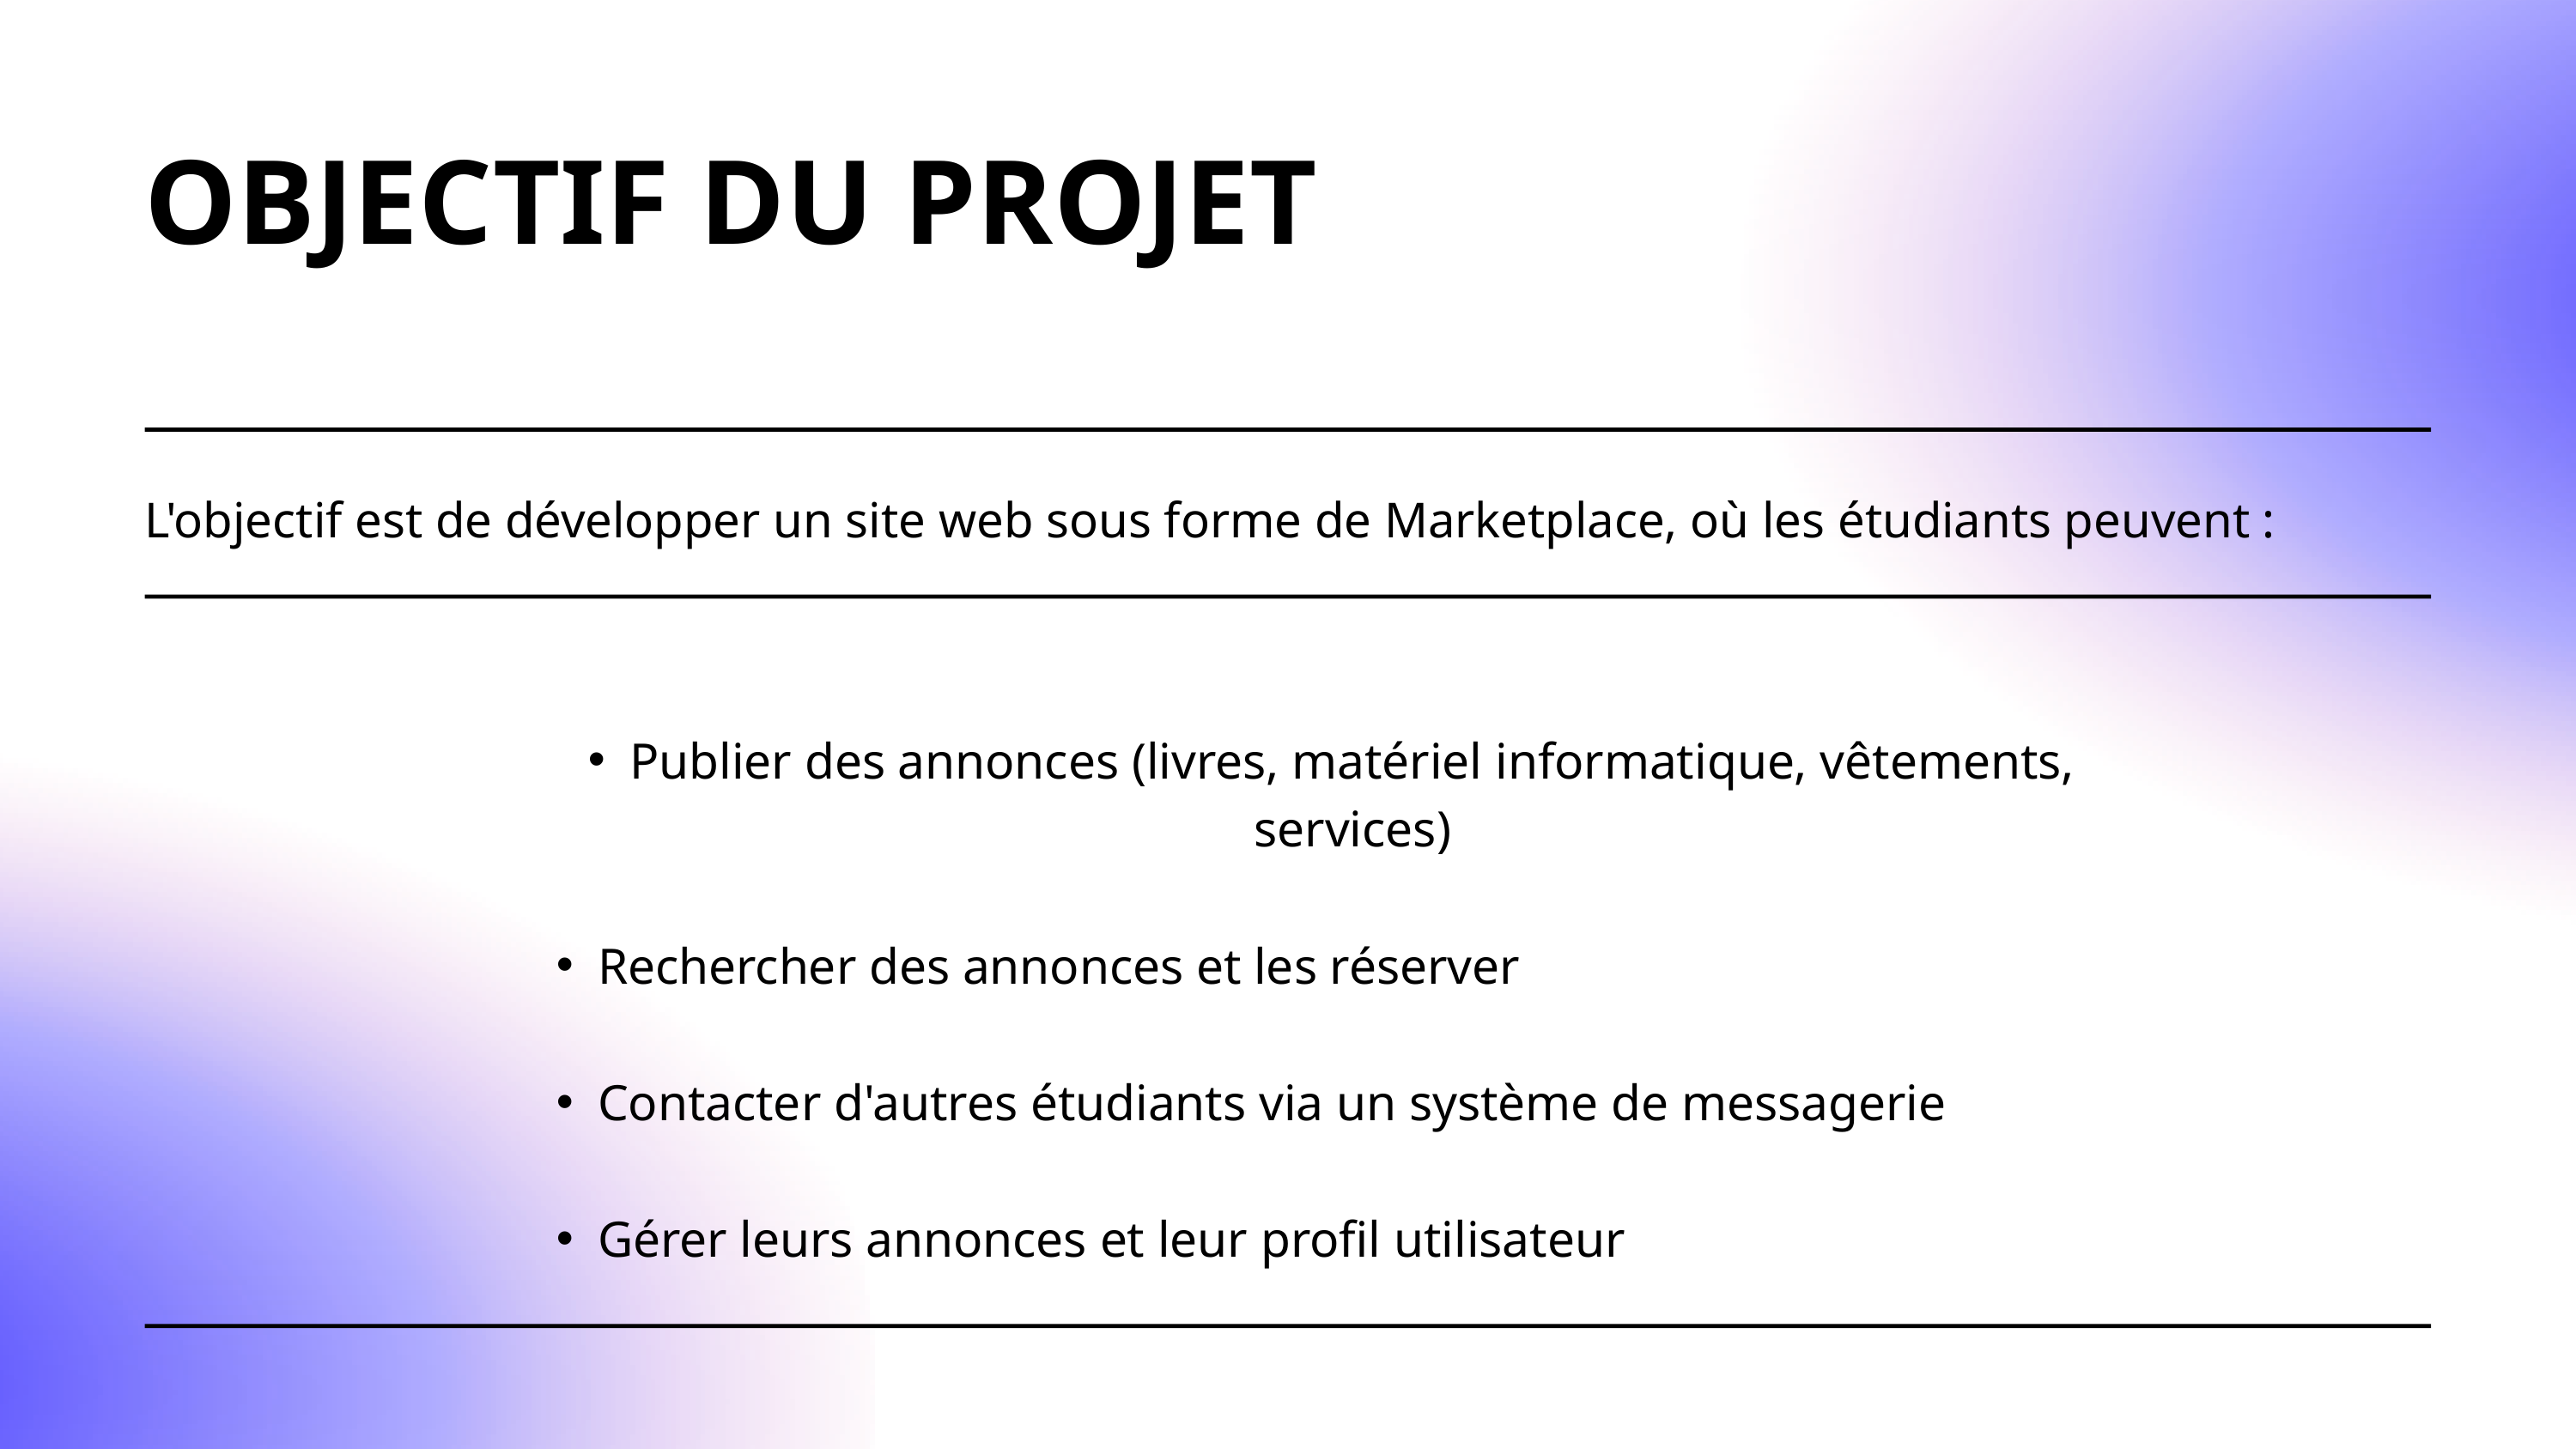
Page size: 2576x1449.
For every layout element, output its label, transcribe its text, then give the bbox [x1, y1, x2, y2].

text_box [0, 530, 875, 1449]
text_box [1740, 0, 2576, 1169]
text_box L'objectif est de développer un site web sous forme de Marketplace, où les étudiants peuvent : [144, 484, 2425, 548]
text_box Publier des annonces (livres, matériel informatique, vêtements, services) Rechercher des annonces et les réserver Contacter d'autres étudiants via un système de messagerie Gérer leurs annonces et leur profil utilisateur [514, 719, 2108, 1267]
text_box OBJECTIF DU PROJET [144, 127, 2425, 268]
